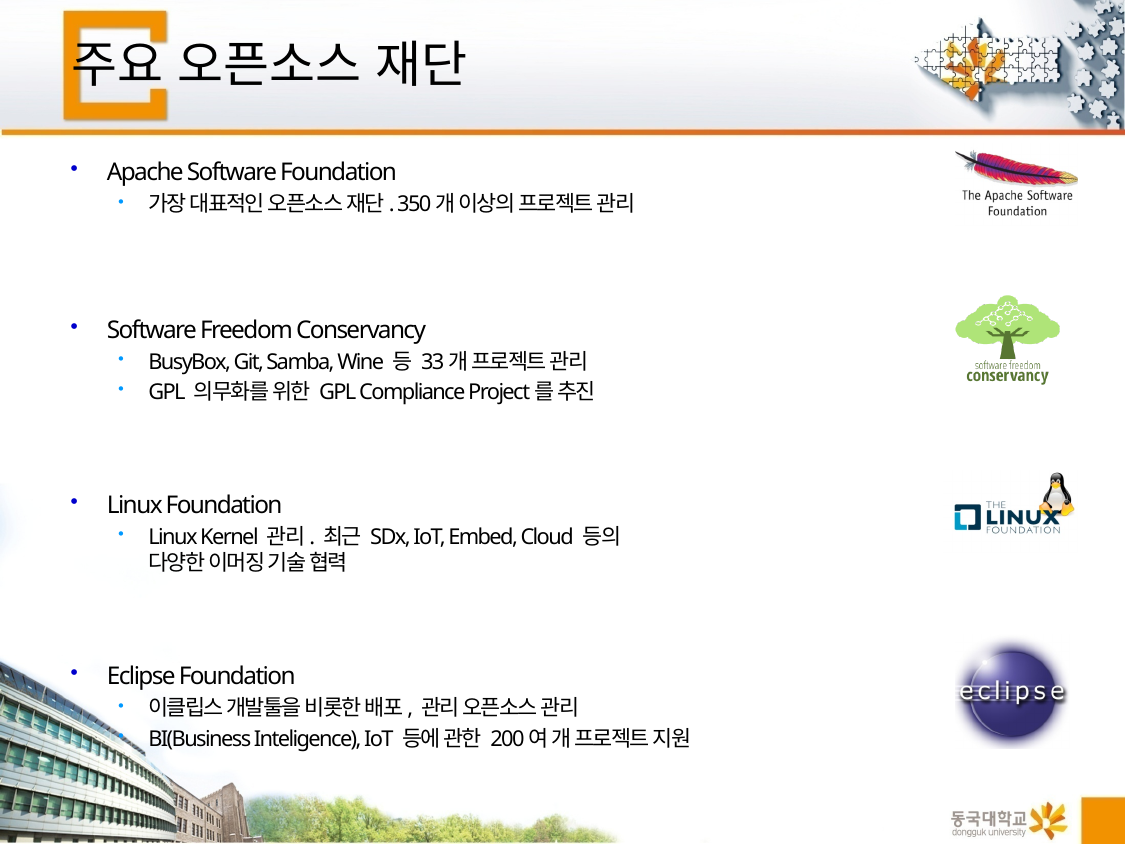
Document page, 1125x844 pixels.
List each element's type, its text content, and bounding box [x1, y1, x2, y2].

title 주요 오픈소스 재단 [56, 26, 1077, 107]
list Apache Software Foundation 가장 대표적인 오픈소스 재단. 350개 이상의 프로젝트 관리 Software Freedom Conservancy BusyBox, Git, Samba, Wine 등 33개 프로젝트 관리 GPL 의무화를 위한 GPL Compliance Project를 추진 Linux Foundation Linux Kernel 관리. 최근 SDx, IoT, Embed, Cloud 등의 다양한 이머징 기술 협력 Eclipse Foundation 이클립스 개발툴을 비롯한 배포, 관리 오픈소스 관리 BI(Business Inteligence), IoT 등에 관한 200여 개 프로젝트 지원 [56, 148, 1077, 759]
picture [0, 0, 1125, 844]
